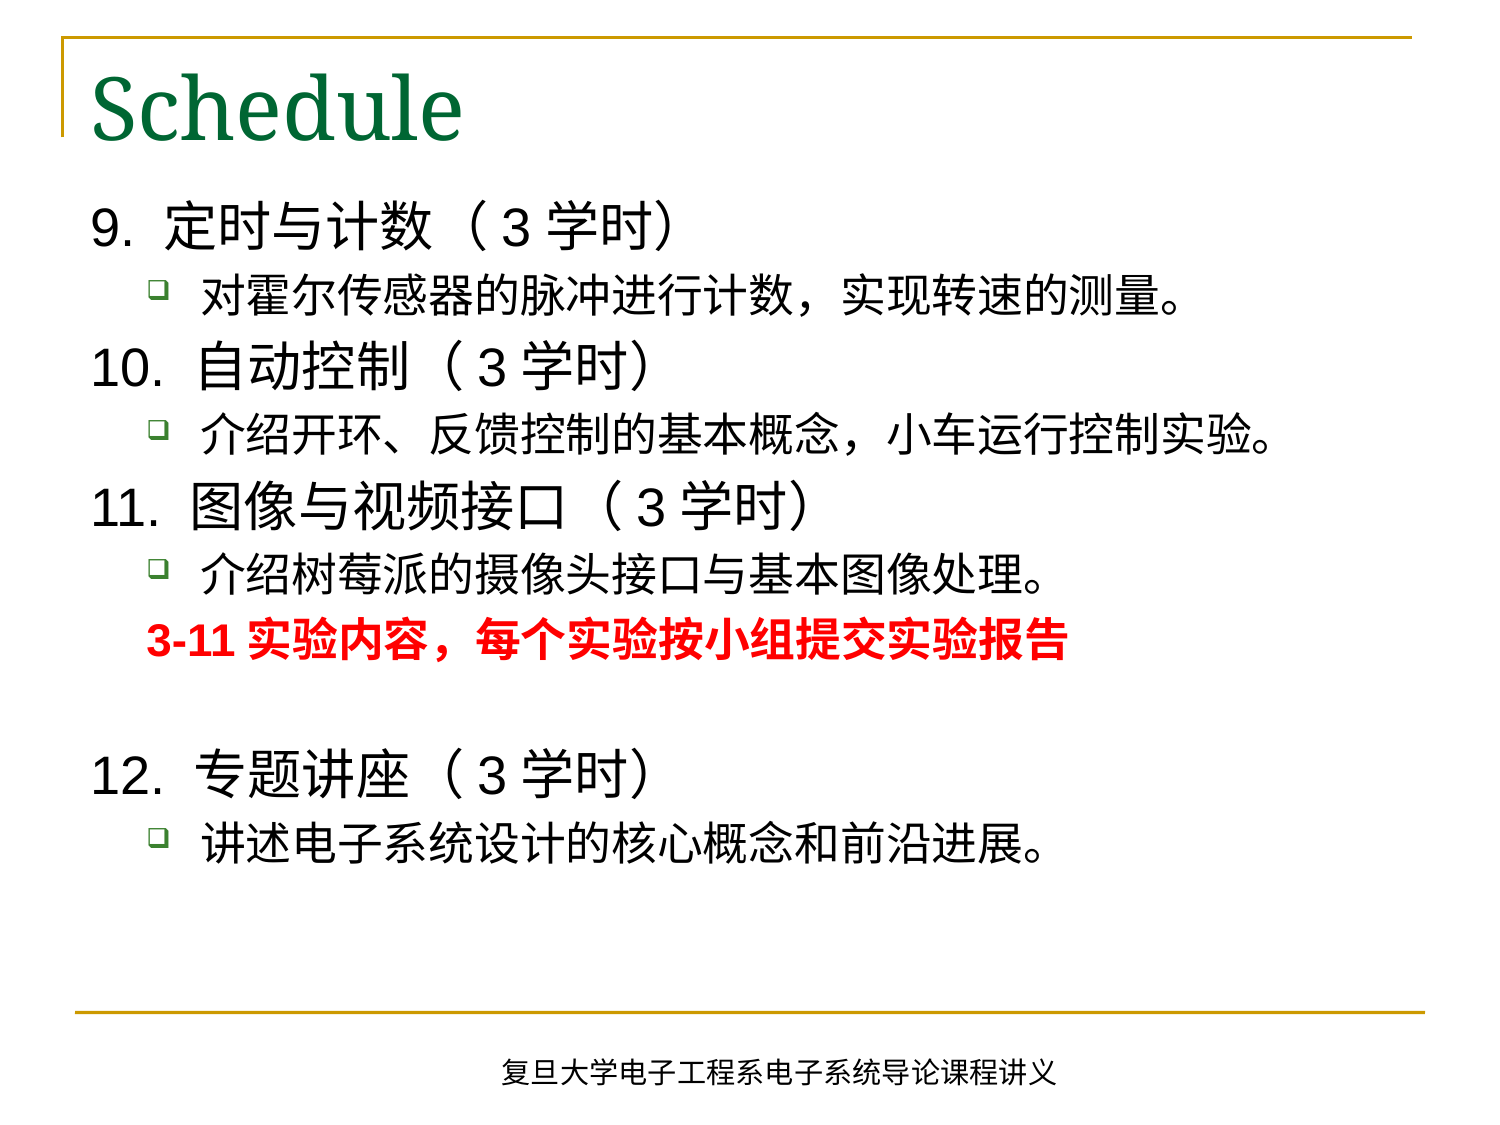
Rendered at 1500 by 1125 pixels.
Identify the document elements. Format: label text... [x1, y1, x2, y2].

list 9. 定时与计数（3学时） 对霍尔传感器的脉冲进行计数，实现转速的测量。 10. 自动控制（3学时） 介绍开环、反馈控制的基本概念，小车运行控制实验。 11. 图像与视频接口（3学时） 介绍树莓派的摄像头接口与基本图像处理。 3-11实验内容，每个实验按小组提交实验报告 12. 专题讲座（3学时） 讲述电子系统设计的核心概念和前沿进展。 [75, 184, 1447, 1006]
title Schedule [75, 45, 1425, 184]
